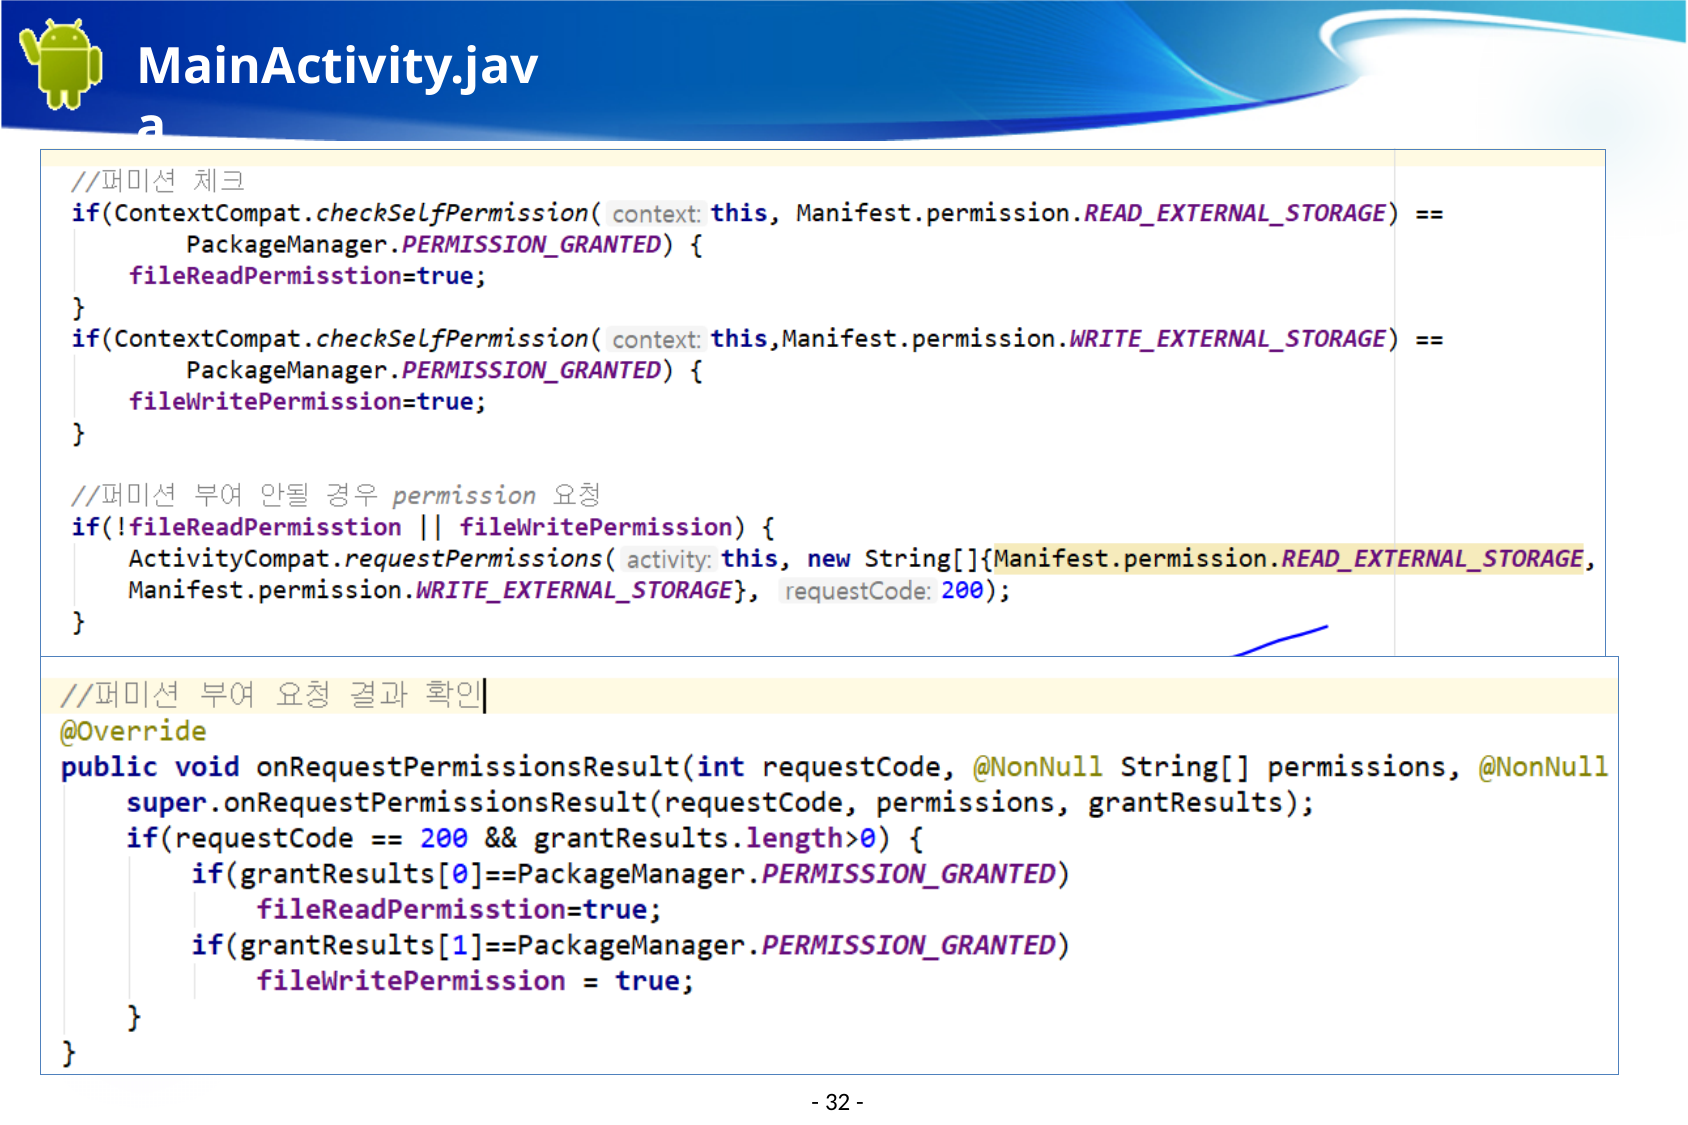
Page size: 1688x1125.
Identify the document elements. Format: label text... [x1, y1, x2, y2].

picture [40, 148, 1619, 1075]
picture [0, 0, 1688, 141]
title MainActivity.java [134, 31, 545, 96]
